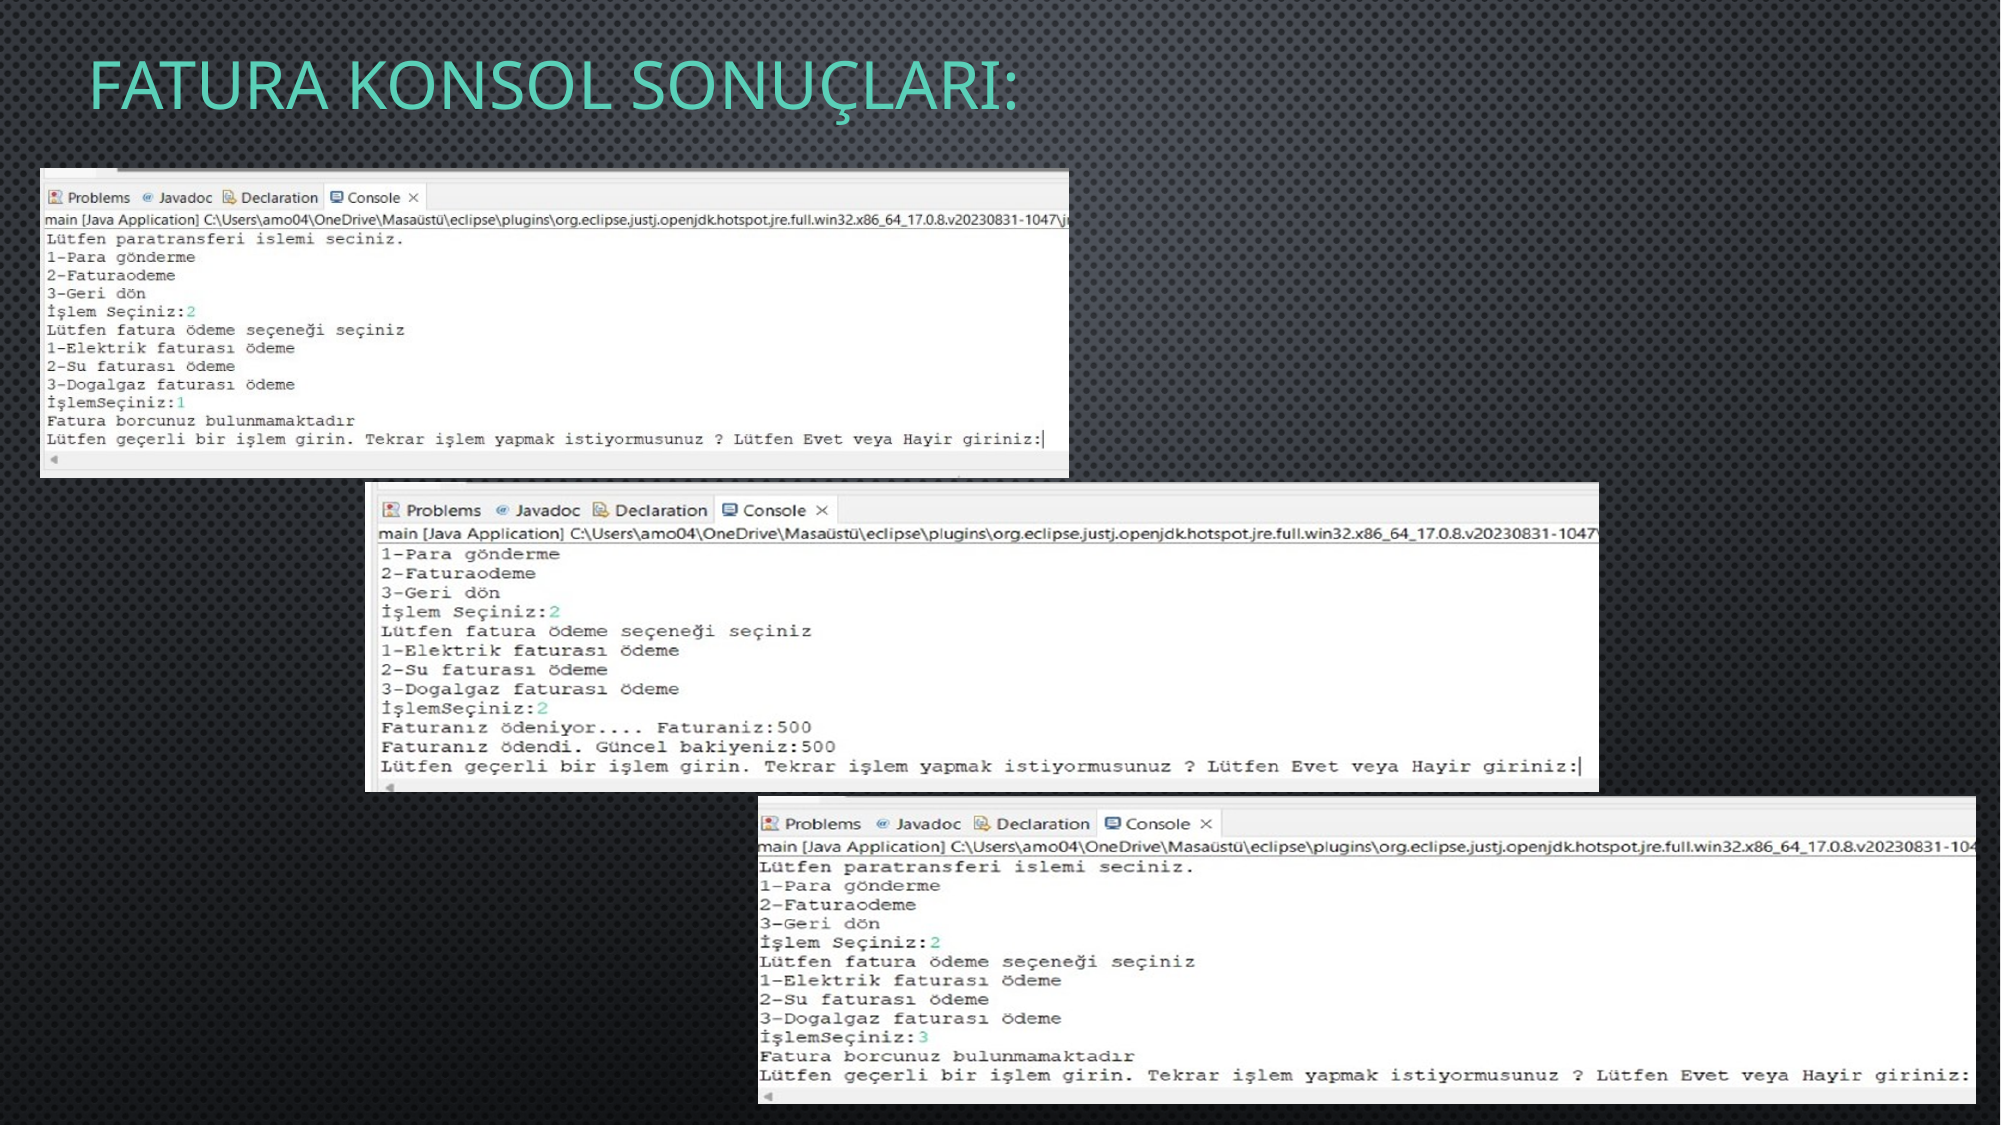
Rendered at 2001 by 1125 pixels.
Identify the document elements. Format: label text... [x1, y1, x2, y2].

picture [758, 796, 1976, 1104]
title Fatura konsol sonuçları: [0, 25, 1368, 140]
picture [40, 167, 1069, 478]
picture [365, 482, 1599, 792]
